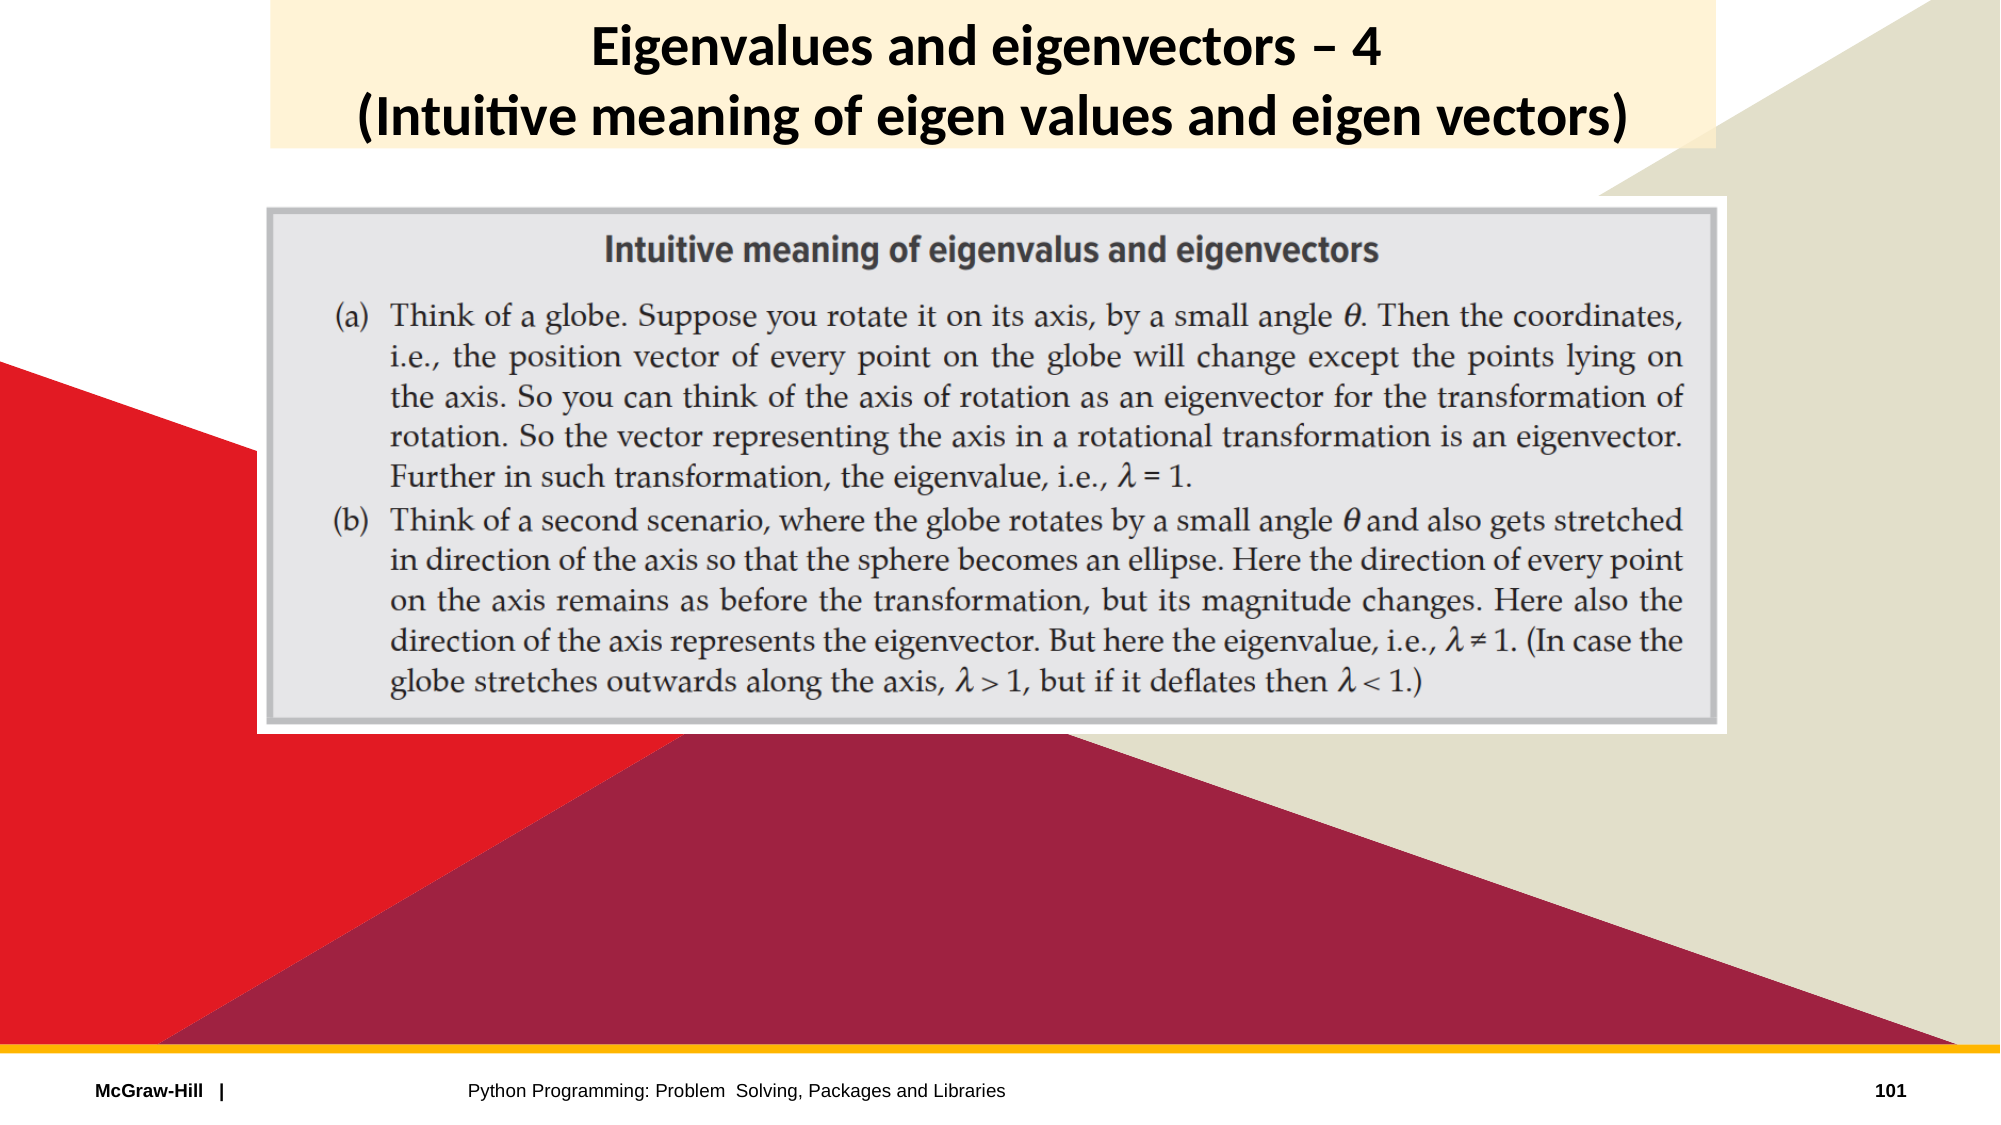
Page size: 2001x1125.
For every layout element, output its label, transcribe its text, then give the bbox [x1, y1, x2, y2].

title Eigenvalues and eigenvectors – 4 (Intuitive meaning of eigen values and eigen vectors) [270, 0, 1716, 149]
text_box Python Programming: Problem Solving, Packages and Libraries [452, 1071, 1353, 1109]
picture [257, 196, 1727, 734]
slide_number 101 [1711, 1071, 1922, 1109]
